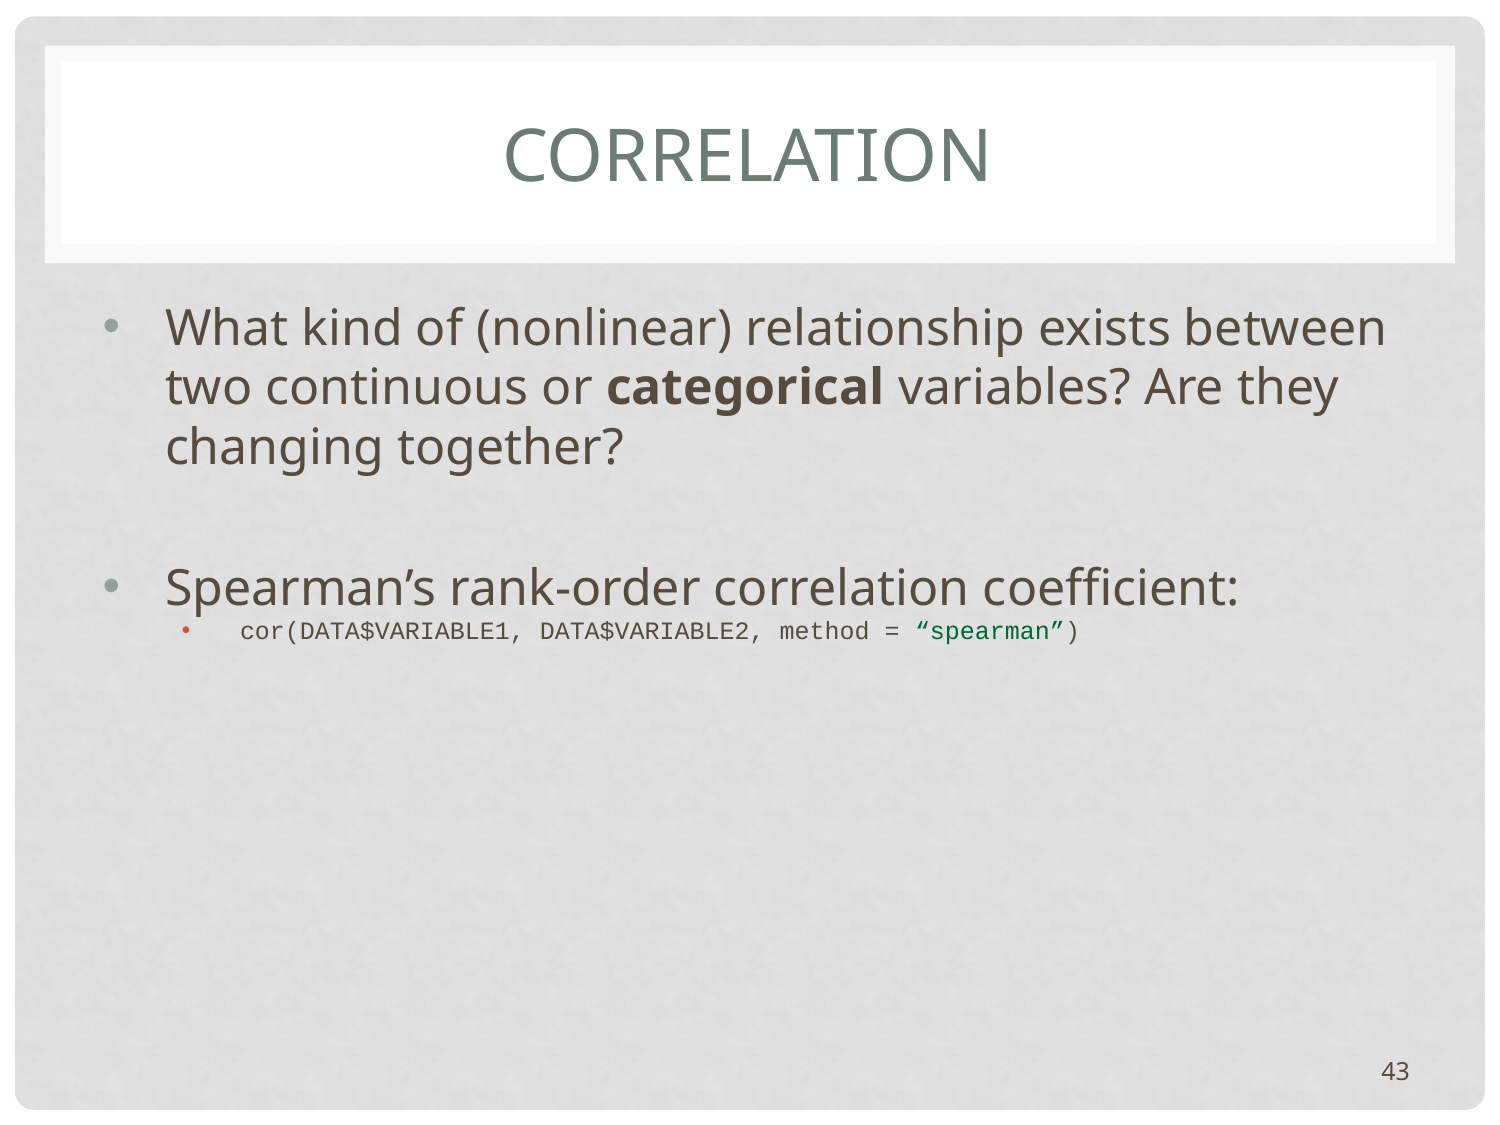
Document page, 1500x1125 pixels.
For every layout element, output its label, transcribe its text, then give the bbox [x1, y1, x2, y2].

list What kind of (nonlinear) relationship exists between two continuous or categorical variables? Are they changing together? Spearman’s rank-order correlation coefficient: cor(DATA$VARIABLE1, DATA$VARIABLE2, method = “spearman”) [75, 287, 1425, 1005]
title CORRELATION [69, 66, 1426, 238]
slide_number 43 [1074, 1042, 1425, 1103]
picture [14, 16, 1485, 1110]
